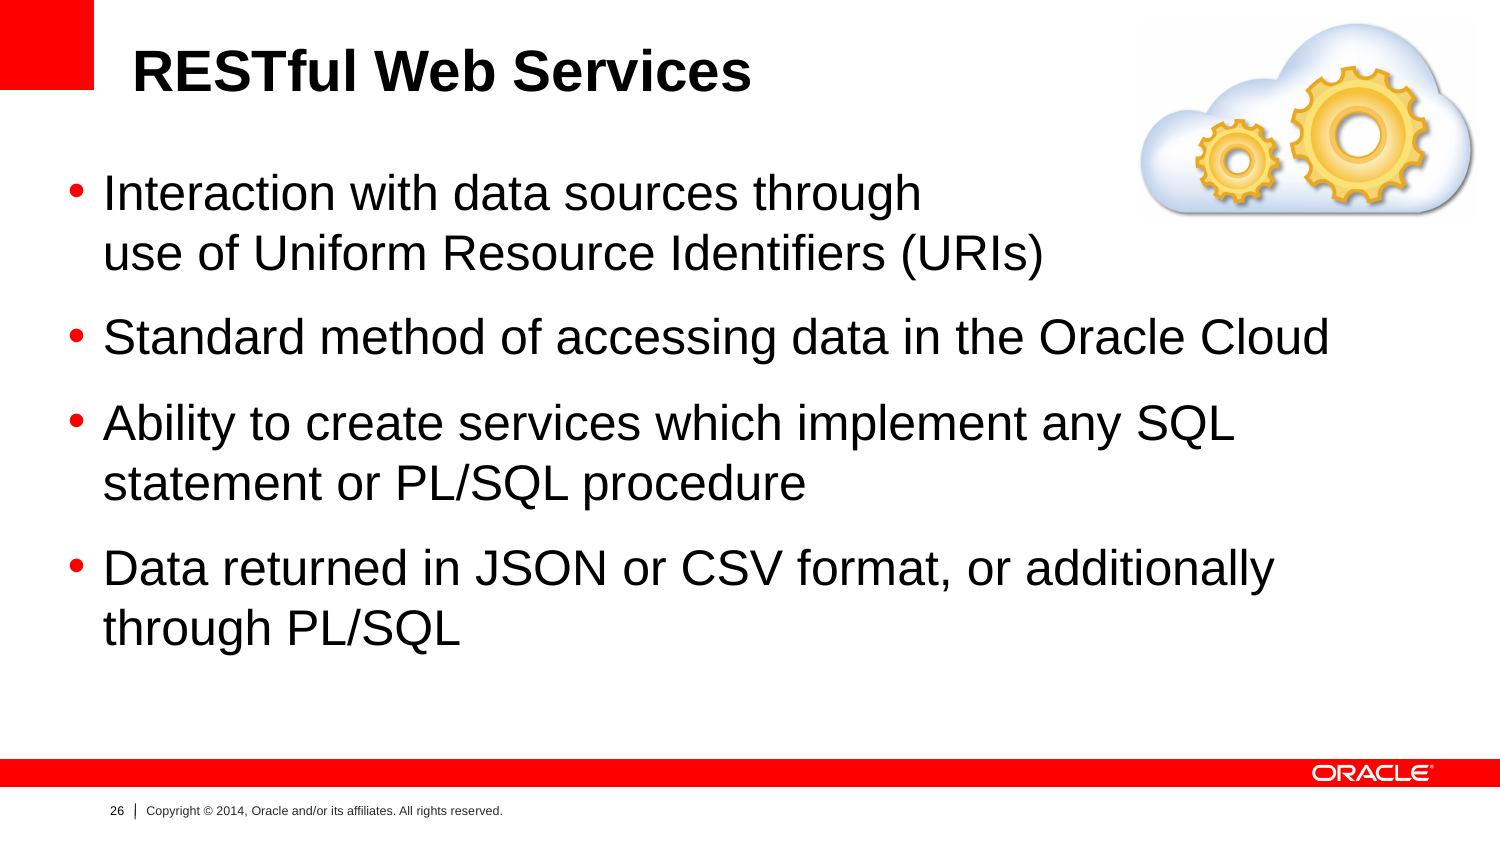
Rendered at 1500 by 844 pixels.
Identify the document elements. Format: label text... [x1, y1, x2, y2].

picture [0, 759, 1500, 787]
picture [1137, 19, 1479, 220]
list Interaction with data sources through use of Uniform Resource Identifiers (URIs) Standard method of accessing data in the Oracle Cloud Ability to create services which implement any SQL statement or PL/SQL procedure Data returned in JSON or CSV format, or additionally through PL/SQL [67, 160, 1417, 751]
title RESTful Web Services [132, 33, 1132, 104]
